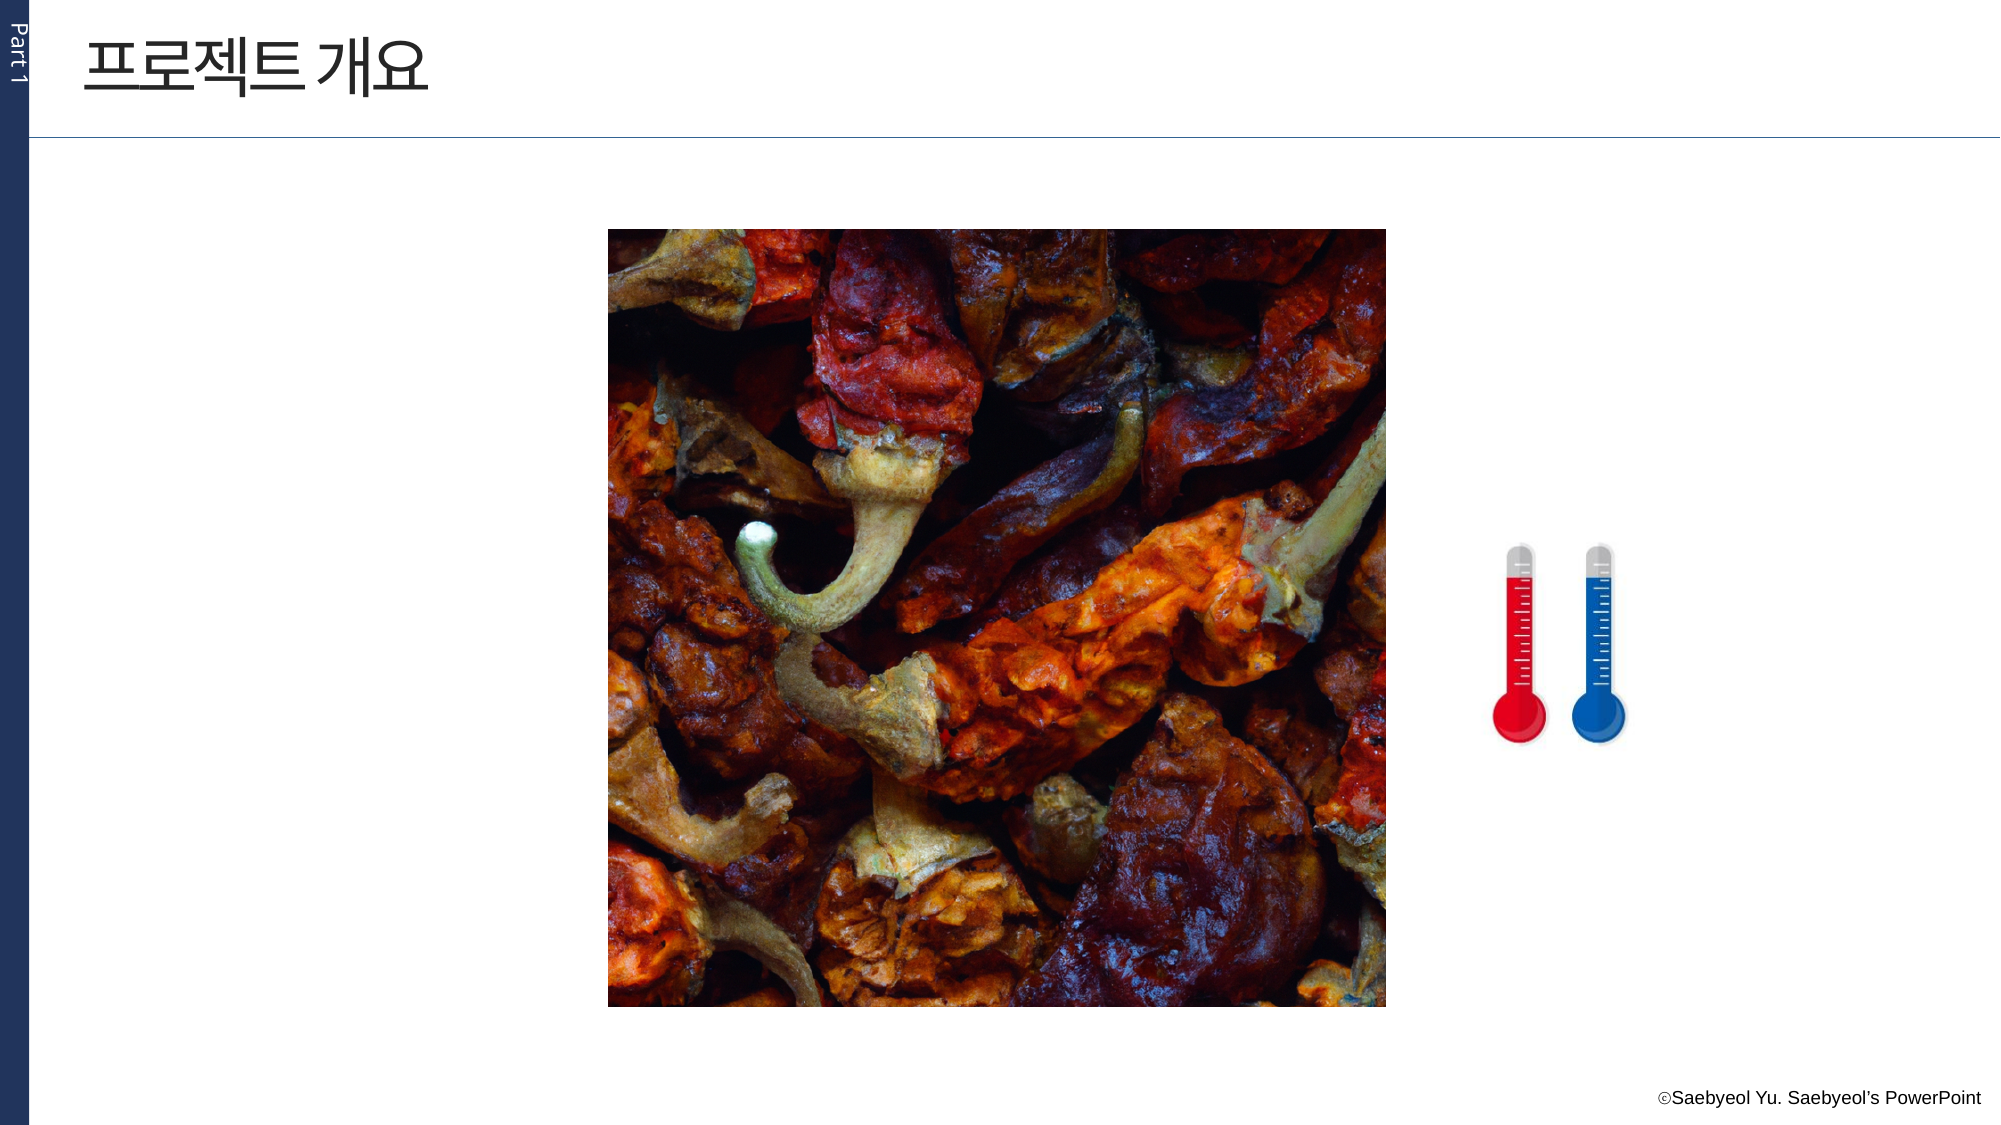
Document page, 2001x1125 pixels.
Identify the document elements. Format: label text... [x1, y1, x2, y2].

text_box 프로젝트 개요 [66, 18, 447, 113]
text_box [0, 312, 30, 1125]
picture [608, 229, 1744, 1007]
text_box [0, 0, 30, 8]
text_box Part 1 [0, 8, 42, 312]
